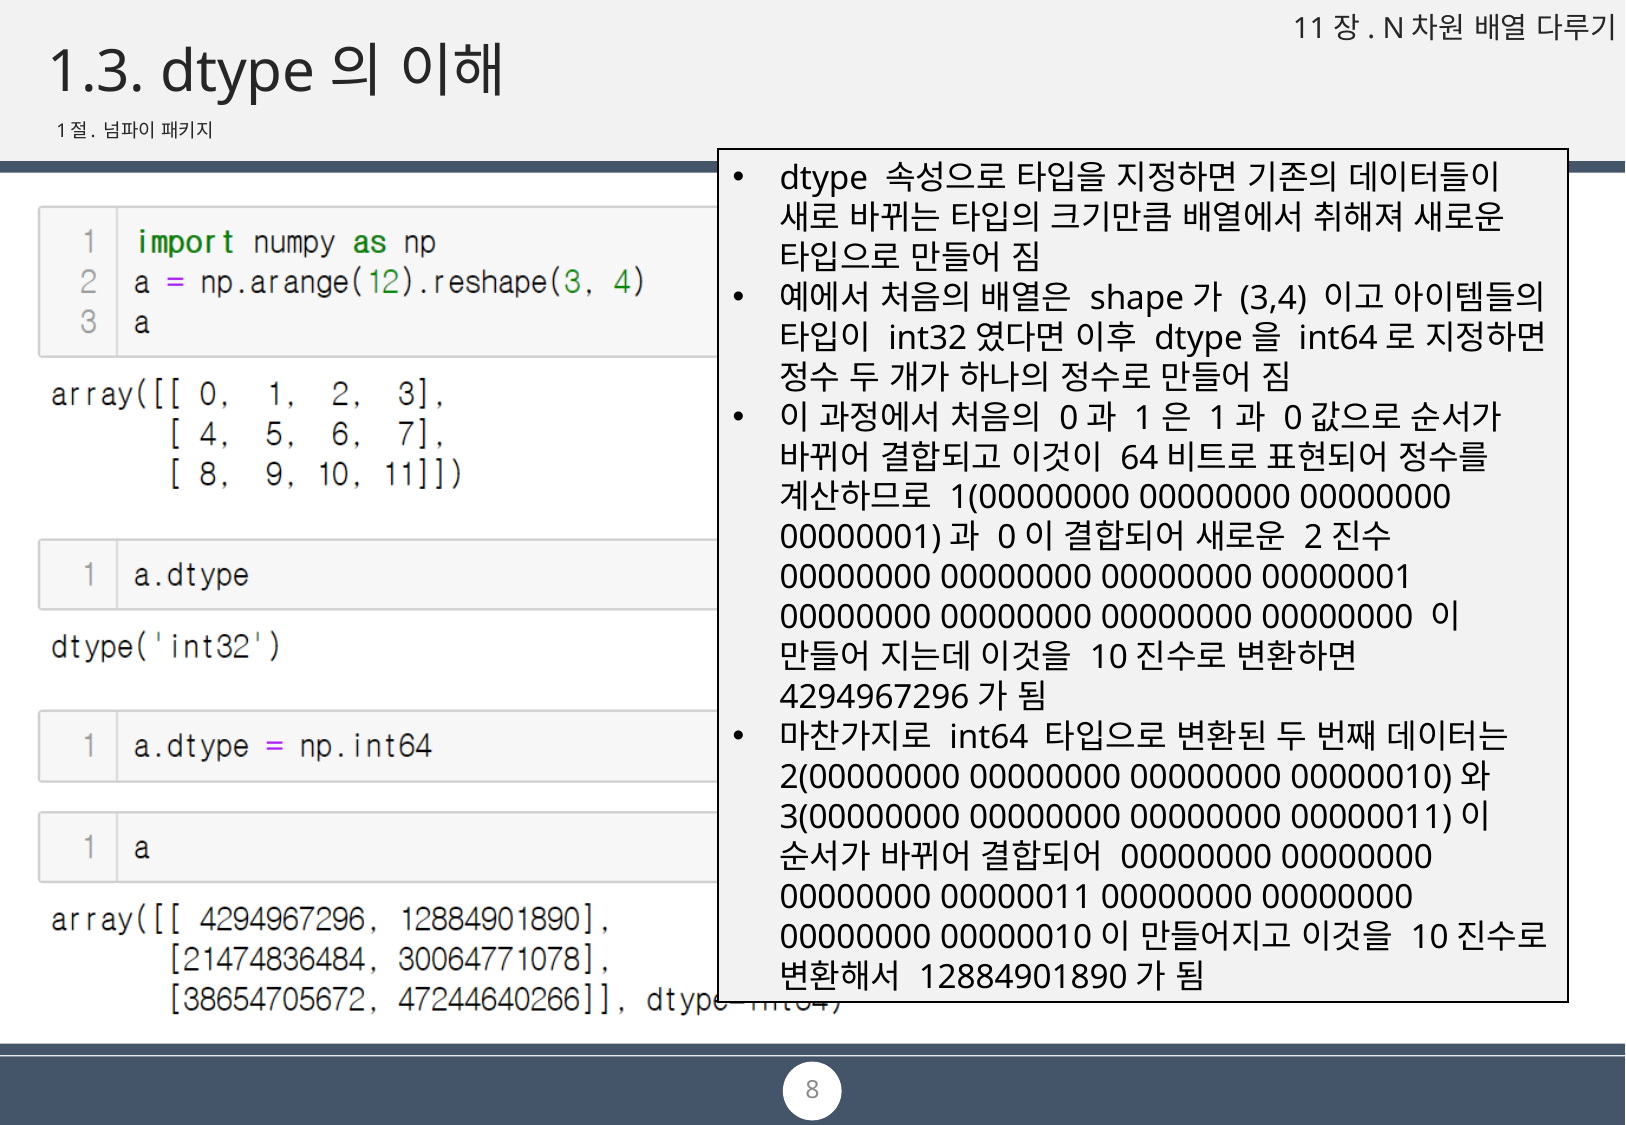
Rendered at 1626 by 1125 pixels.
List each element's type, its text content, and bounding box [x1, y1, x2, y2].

slide_number 8 [629, 1061, 996, 1121]
title 1.3. dtype의 이해 [32, 30, 1592, 114]
picture [32, 200, 1238, 1026]
list 1절. 넘파이 패키지 [44, 113, 1592, 149]
text_box dtype 속성으로 타입을 지정하면 기존의 데이터들이 새로 바뀌는 타입의 크기만큼 배열에서 취해져 새로운 타입으로 만들어 짐 예에서 처음의 배열은 shape가 (3,4) 이고 아이템들의 타입이 int32였다면 이후 dtype을 int64로 지정하면 정수 두 개가 하나의 정수로 만들어 짐 이 과정에서 처음의 0과 1은 1과 0값으로 순서가 바뀌어 결합되고 이것이 64비트로 표현되어 정수를 계산하므로 1(00000000 00000000 00000000 00000001)과 0이 결합되어 새로운 2진수 00000000 00000000 00000000 00000001 00000000 00000000 00000000 00000000 이 만들어 지는데 이것을 10진수로 변환하면 4294967296가 됨 마찬가지로 int64 타입으로 변환된 두 번째 데이터는 2(00000000 00000000 00000000 00000010)와 3(00000000 00000000 00000000 00000011)이 순서가 바뀌어 결합되어 00000000 00000000 00000000 00000011 00000000 00000000 00000000 00000010이 만들어지고 이것을 10진수로 변환해서 12884901890가 됨 [717, 148, 1569, 1003]
